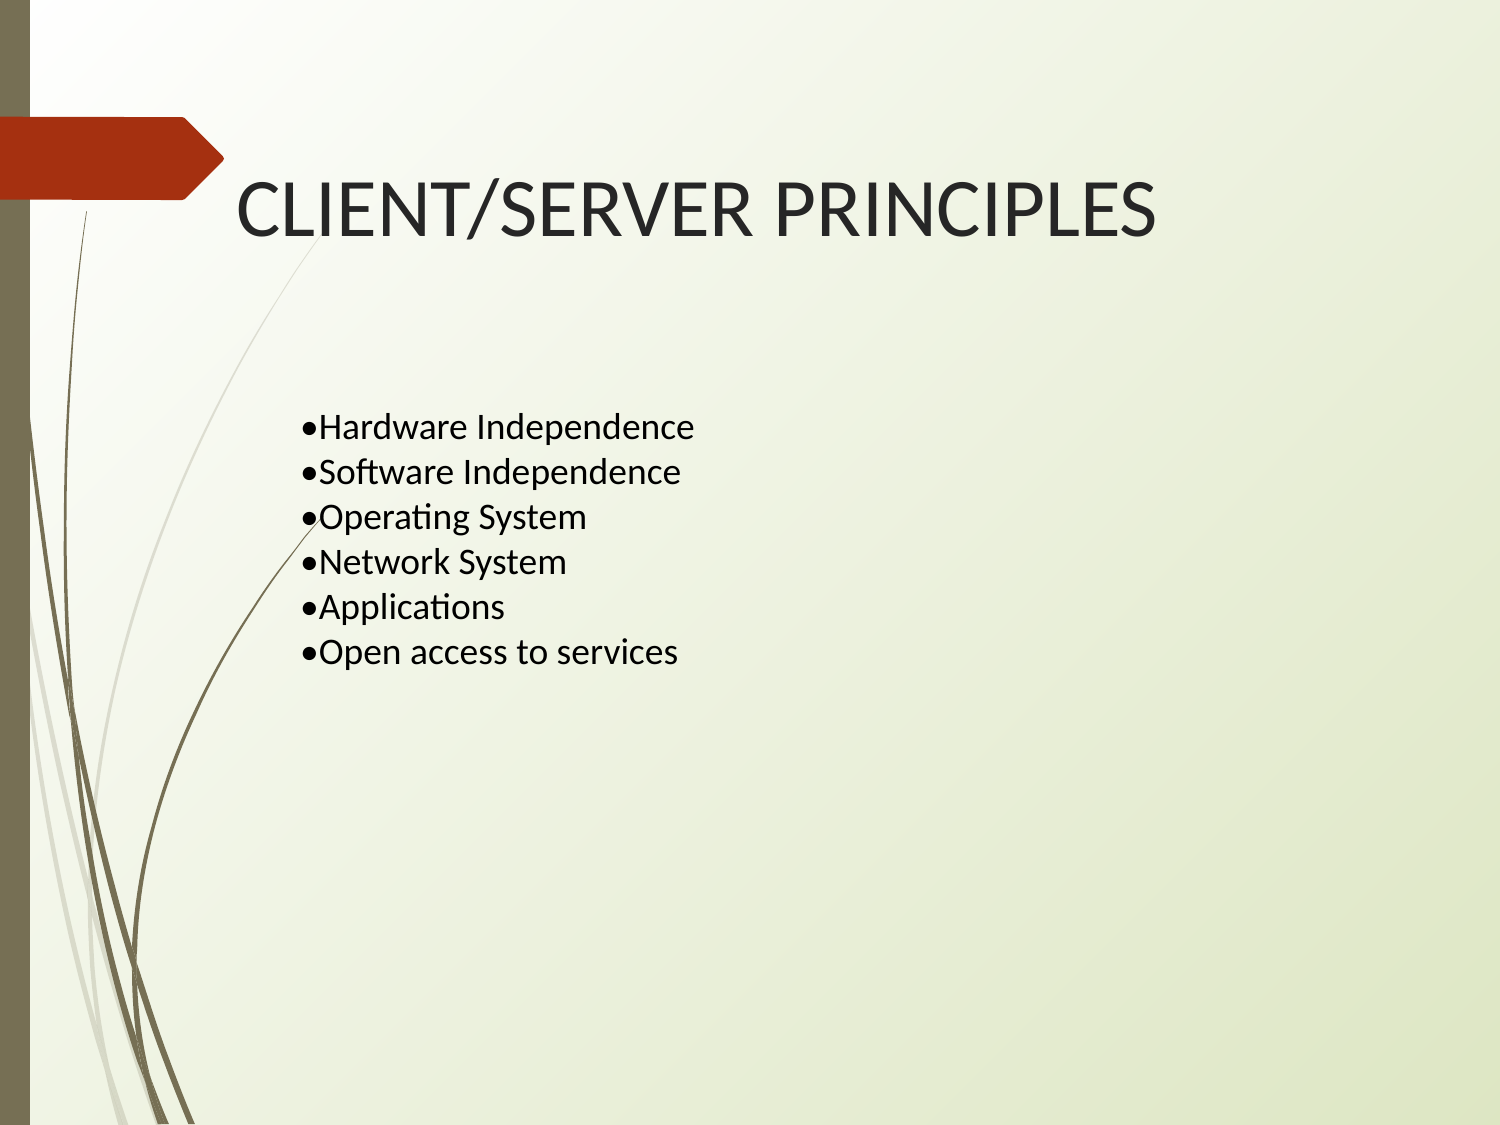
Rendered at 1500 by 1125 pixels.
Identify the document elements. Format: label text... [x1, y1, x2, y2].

text_box •Hardware Independence •Software Independence •Operating System •Network System •Applications •Open access to services [300, 362, 1029, 672]
title CLIENT/SERVER PRINCIPLES [234, 151, 1476, 342]
